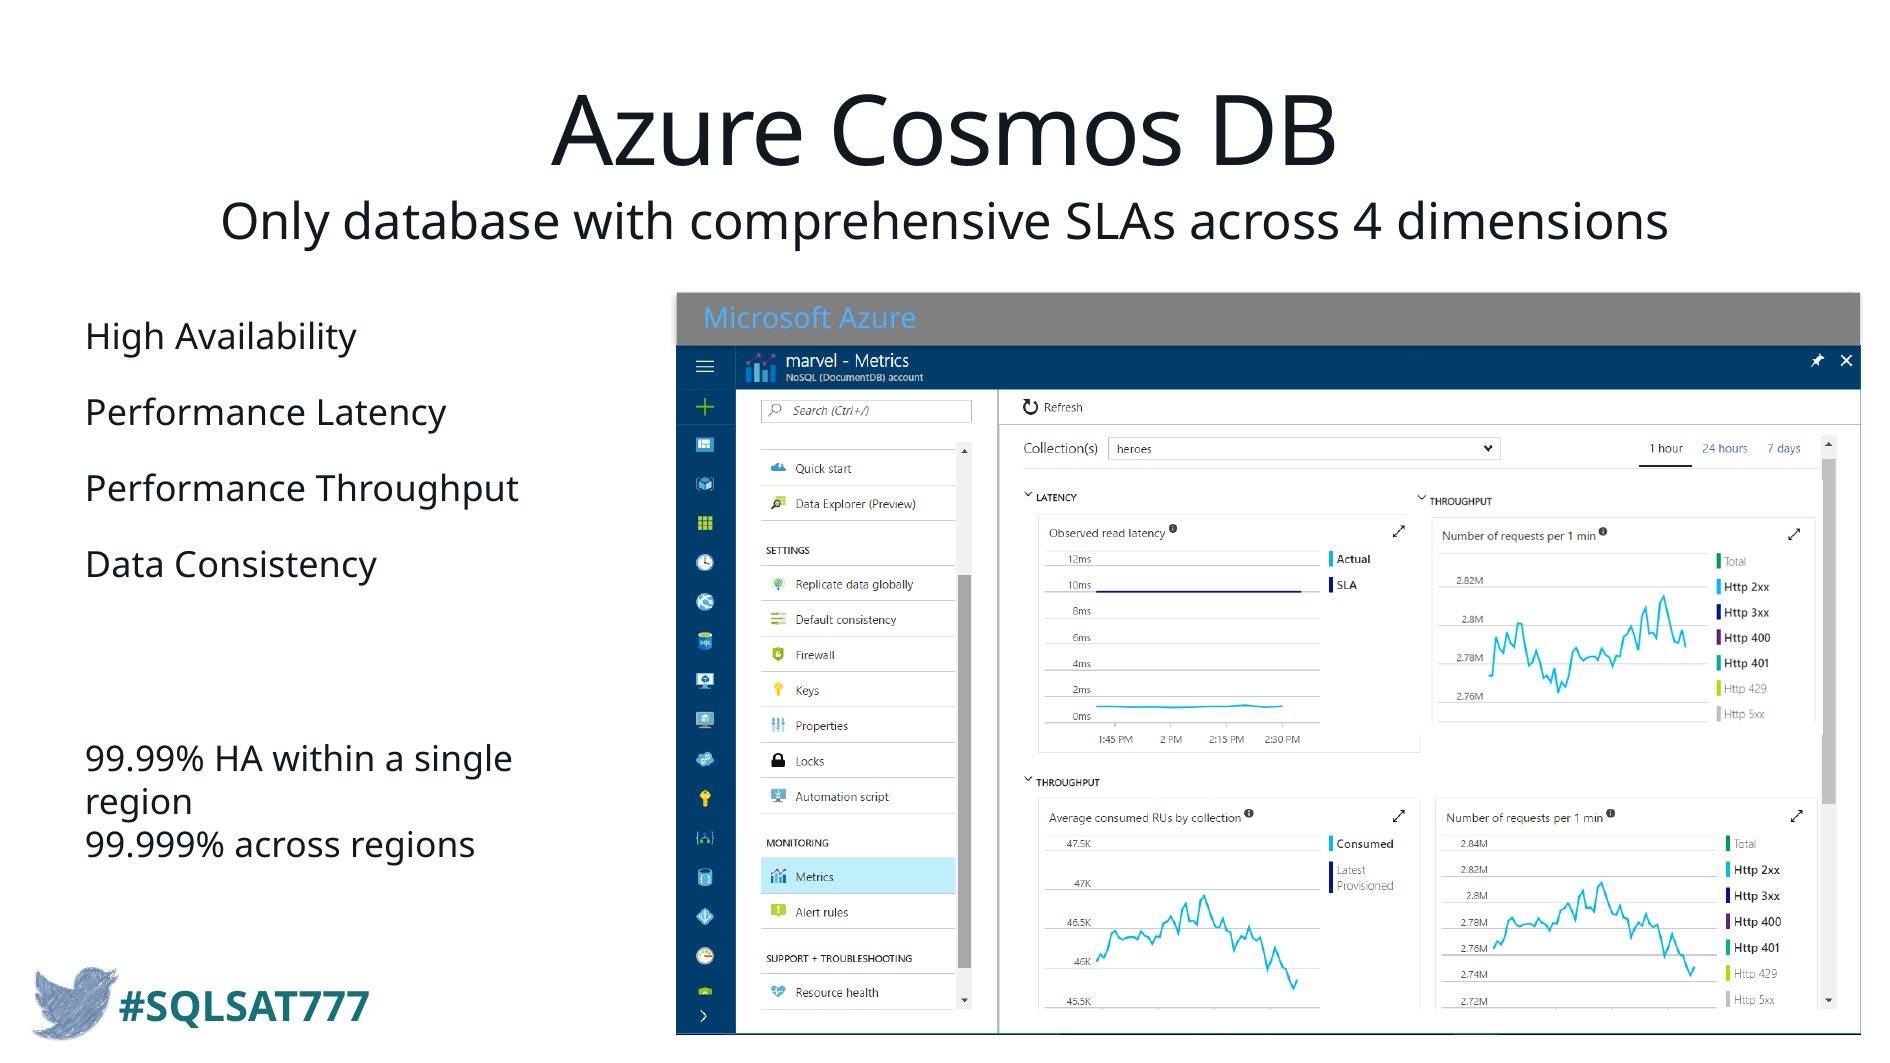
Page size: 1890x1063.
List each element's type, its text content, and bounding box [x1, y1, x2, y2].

picture [26, 952, 121, 1048]
text_box High Availability Performance Latency Performance Throughput Data Consistency 99.99% HA within a single region 99.999% across regions [58, 292, 632, 929]
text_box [676, 292, 1861, 1035]
text_box Only database with comprehensive SLAs across 4 dimensions [87, 182, 1805, 264]
text_box Azure Cosmos DB [87, 68, 1805, 182]
